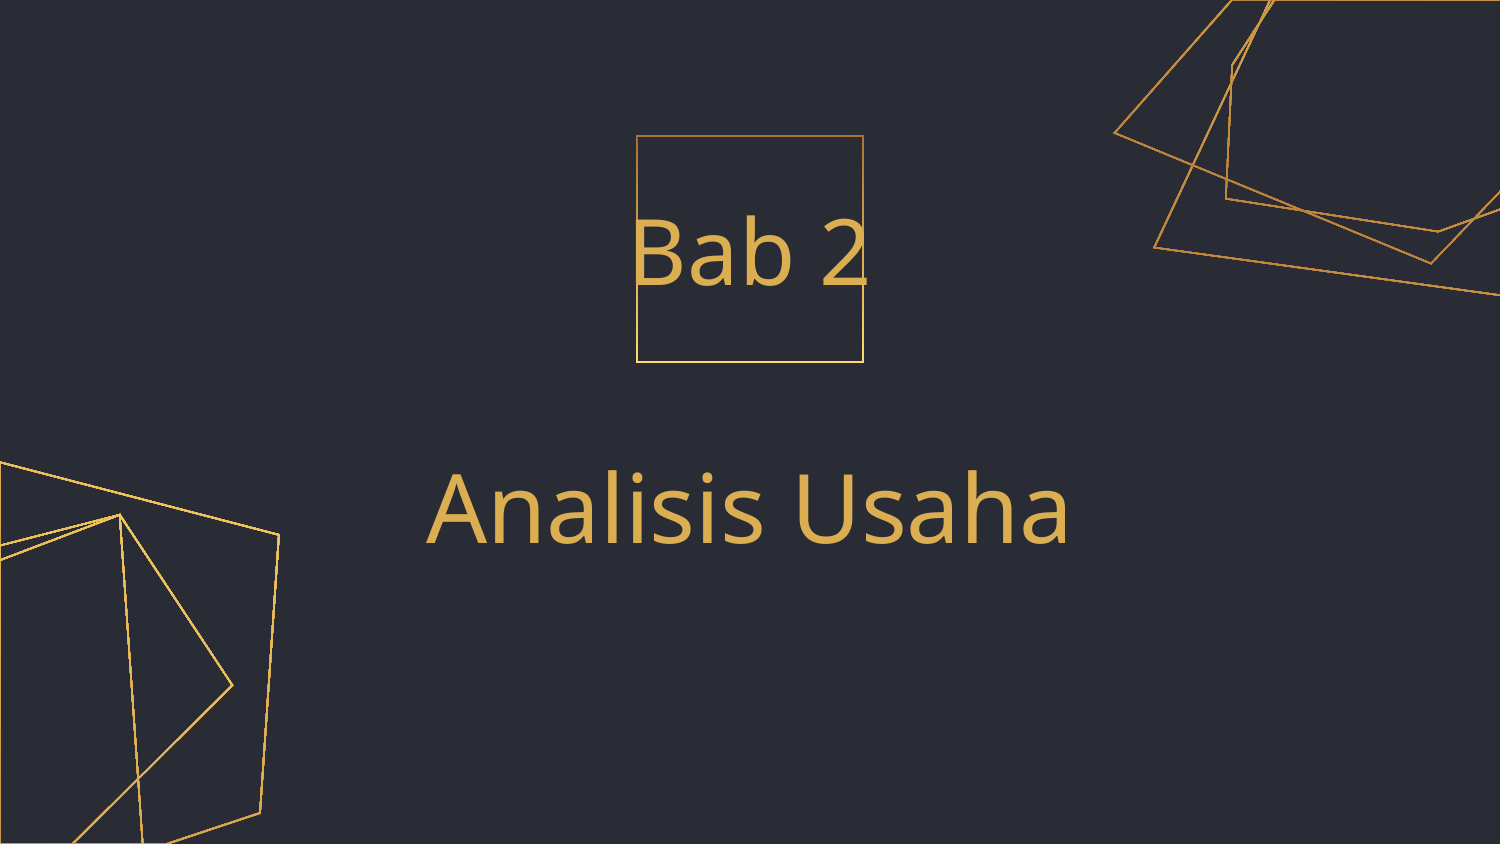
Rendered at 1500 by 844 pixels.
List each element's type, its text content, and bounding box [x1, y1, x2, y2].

text_box [635, 134, 865, 142]
text_box [635, 356, 865, 364]
title Bab 2 [505, 142, 995, 356]
title Analisis Usaha [400, 383, 1100, 627]
